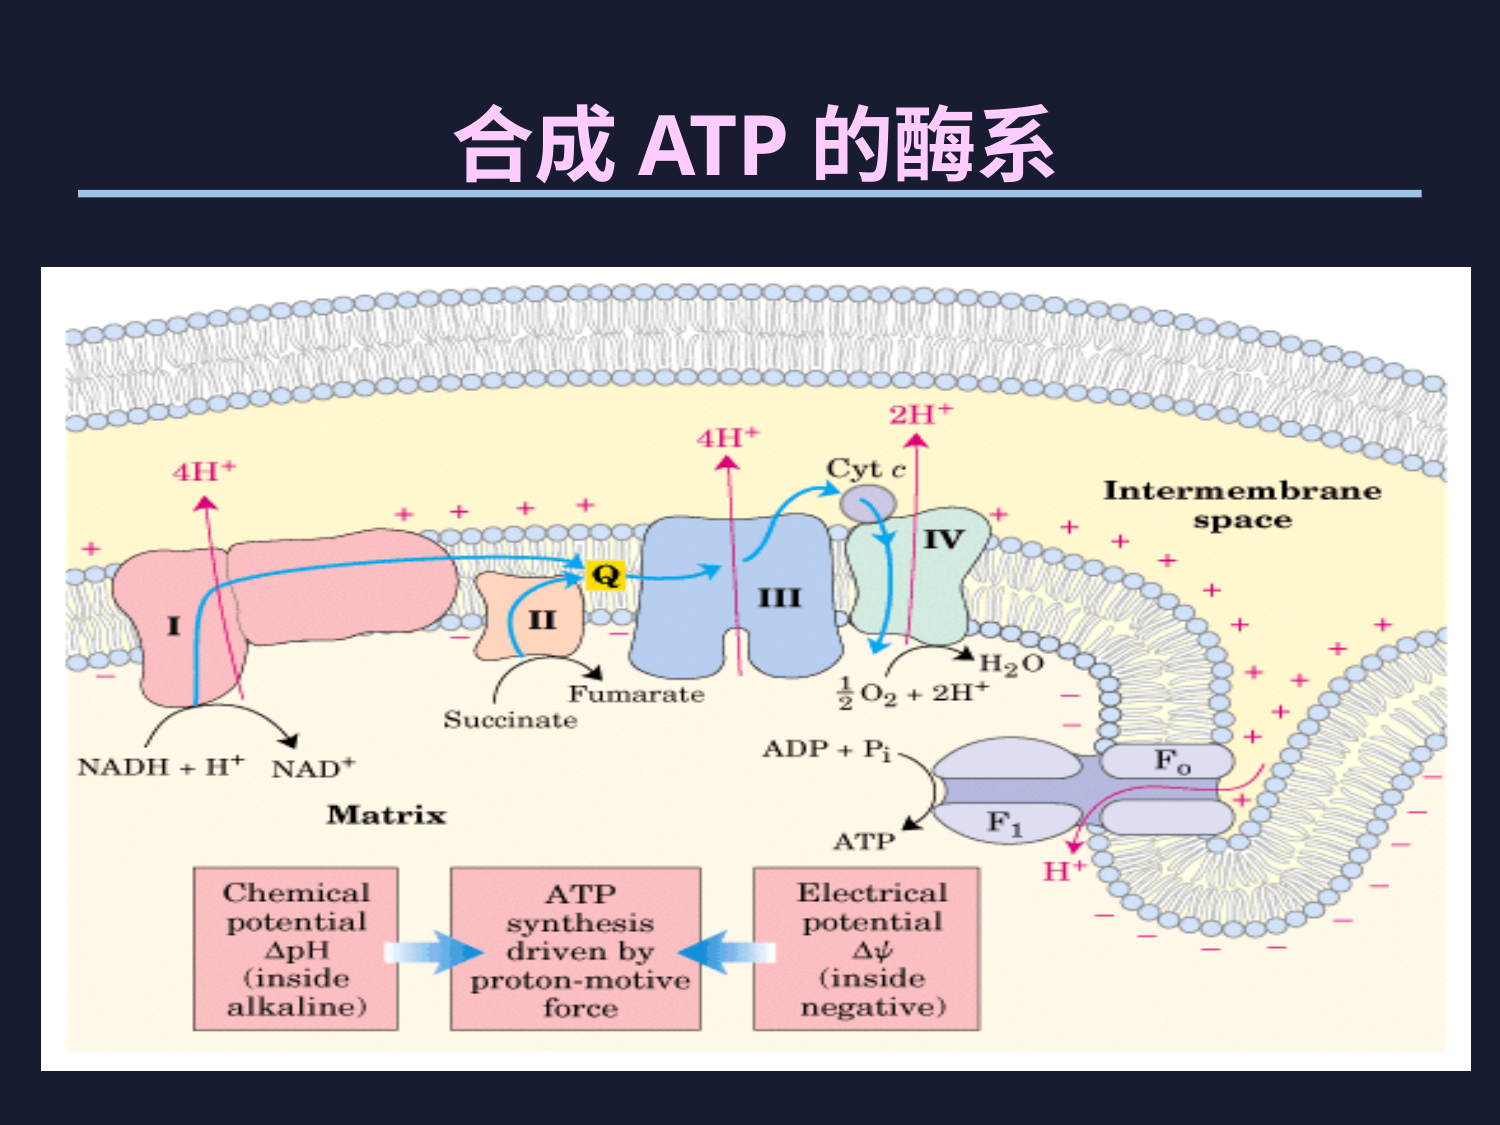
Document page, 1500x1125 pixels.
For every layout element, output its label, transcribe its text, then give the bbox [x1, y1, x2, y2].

title 合成ATP的酶系 [118, 96, 1394, 267]
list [41, 267, 1471, 1071]
